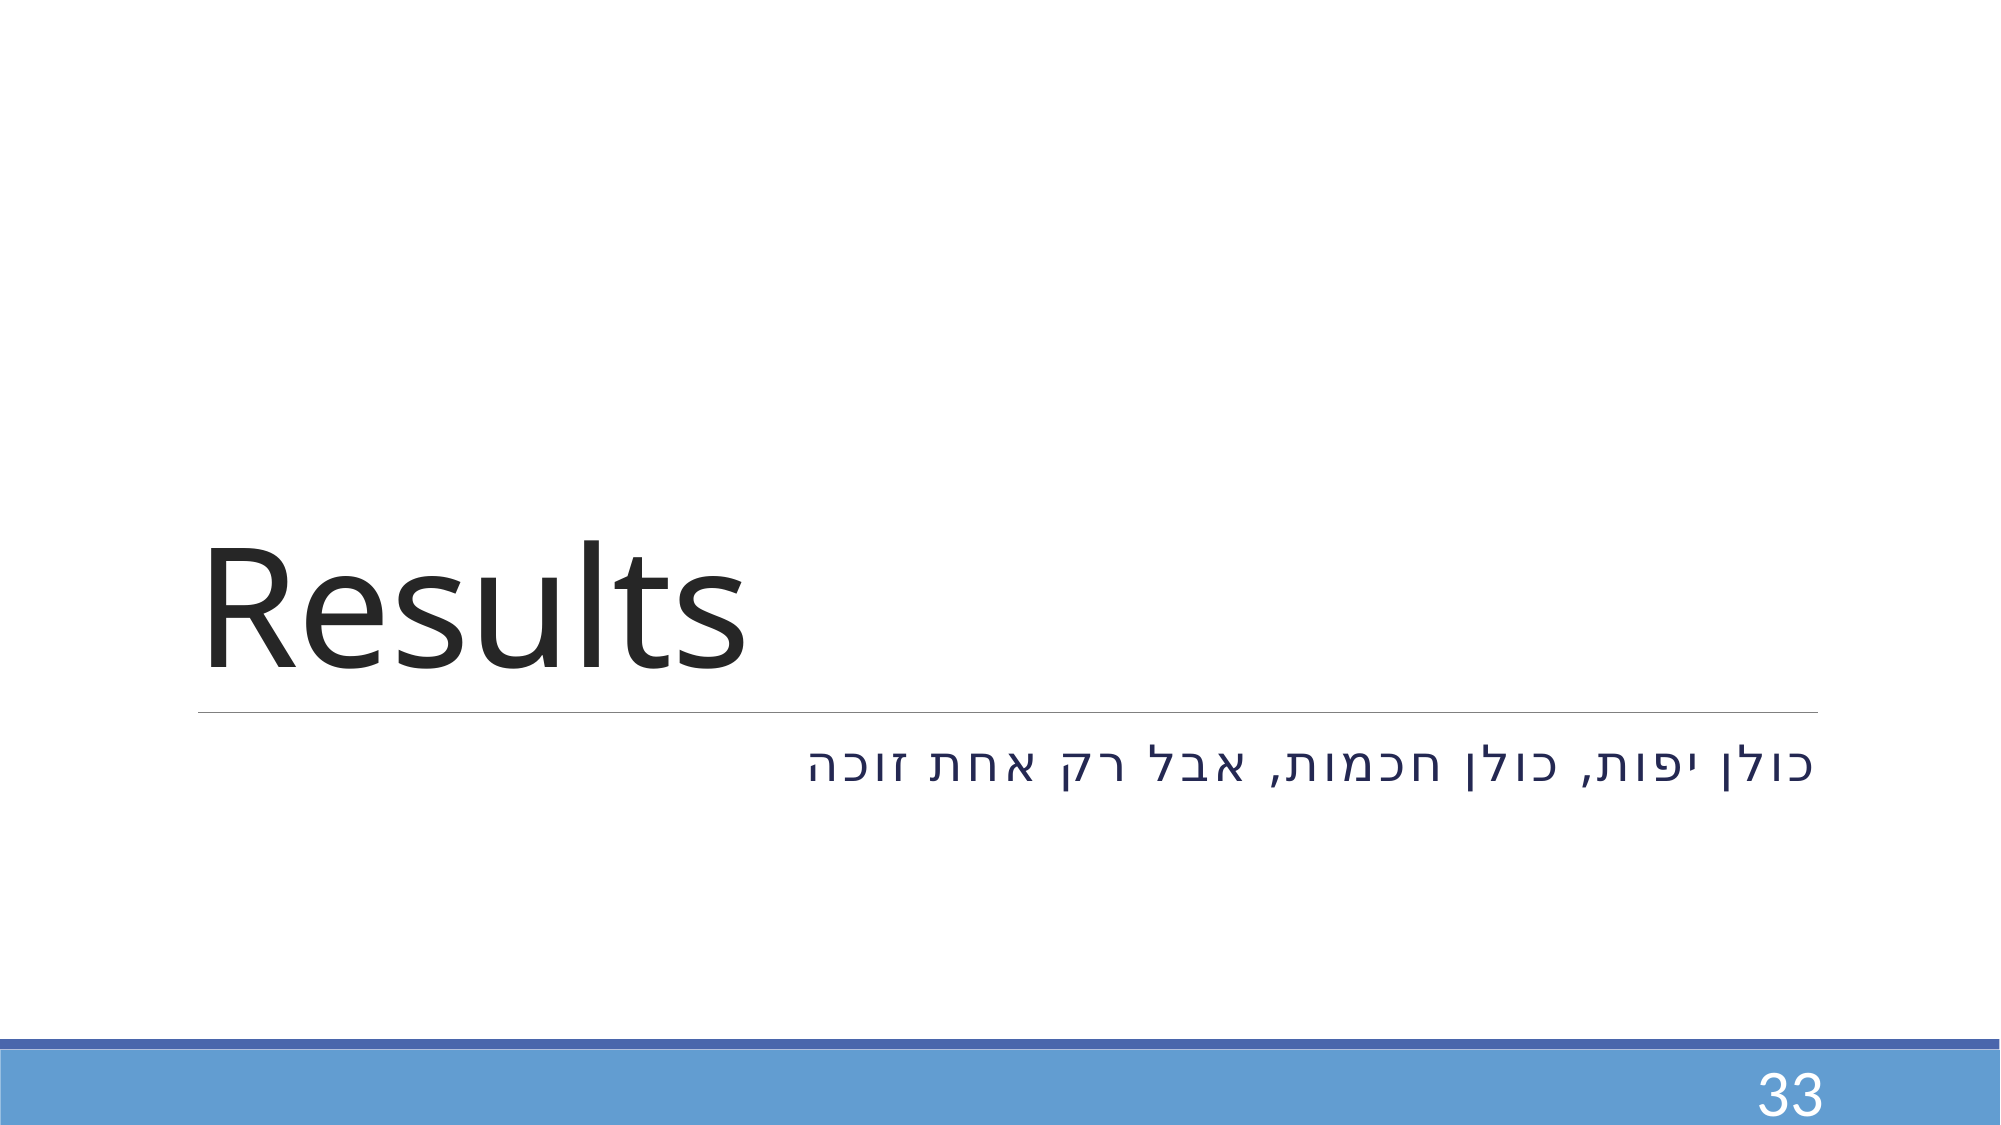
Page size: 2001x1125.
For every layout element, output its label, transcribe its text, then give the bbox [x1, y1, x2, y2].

slide_number 33 [1624, 1059, 1840, 1120]
title Results [180, 124, 1830, 710]
list כולן יפות, כולן חכמות, אבל רק אחת זוכה [180, 730, 1830, 918]
